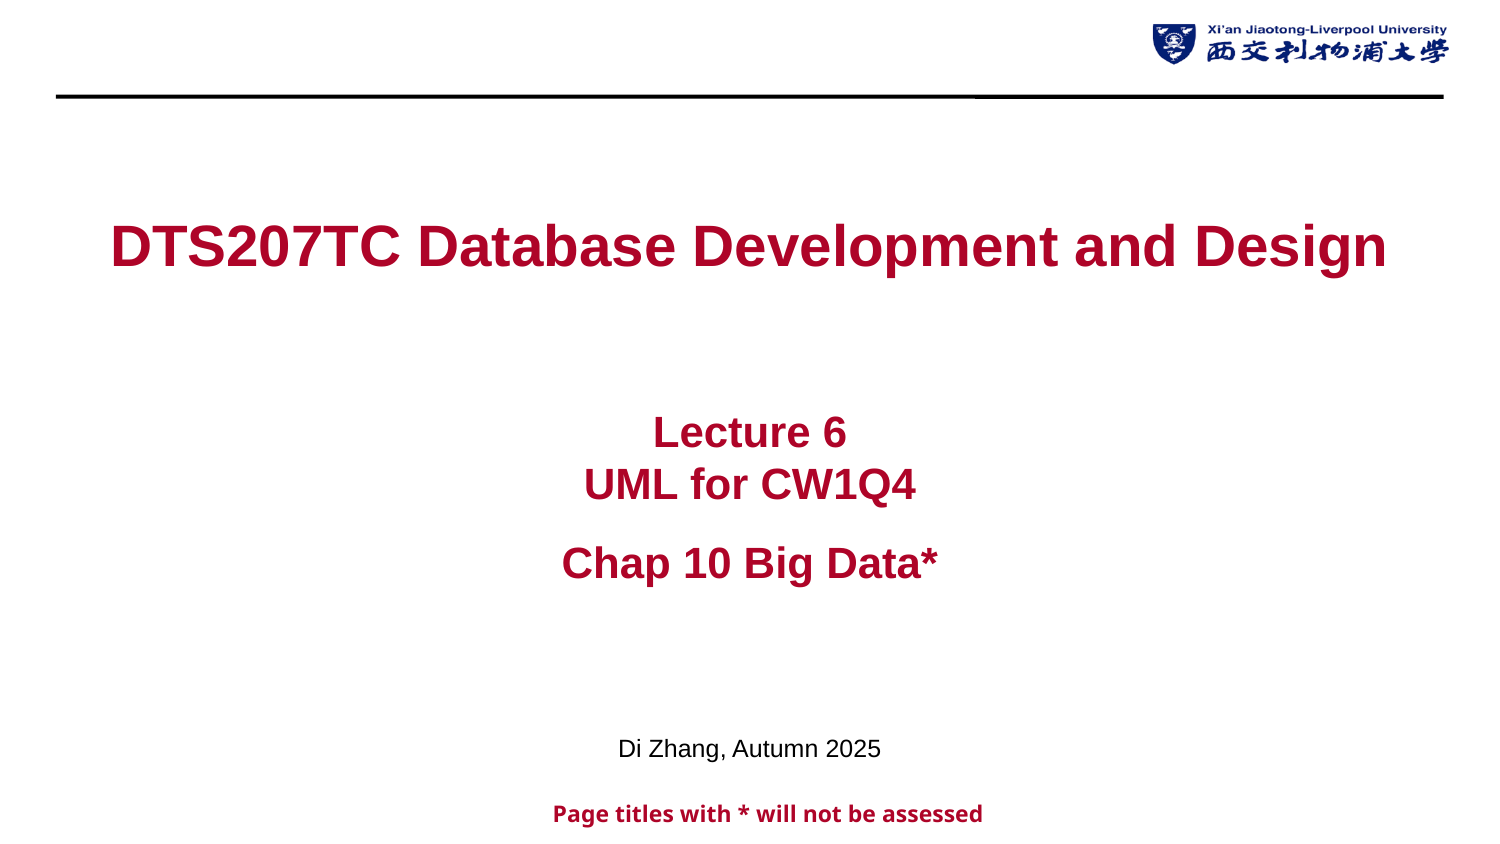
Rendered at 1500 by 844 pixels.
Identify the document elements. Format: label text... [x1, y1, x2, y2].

title DTS207TC Database Development and Design [82, 190, 1418, 284]
text_box Di Zhang, Autumn 2025 [81, 727, 1418, 765]
subtitle Lecture 6 UML for CW1Q4 Chap 10 Big Data* [82, 398, 1418, 462]
text_box Page titles with * will not be assessed [537, 792, 1038, 835]
picture [1149, 11, 1453, 75]
